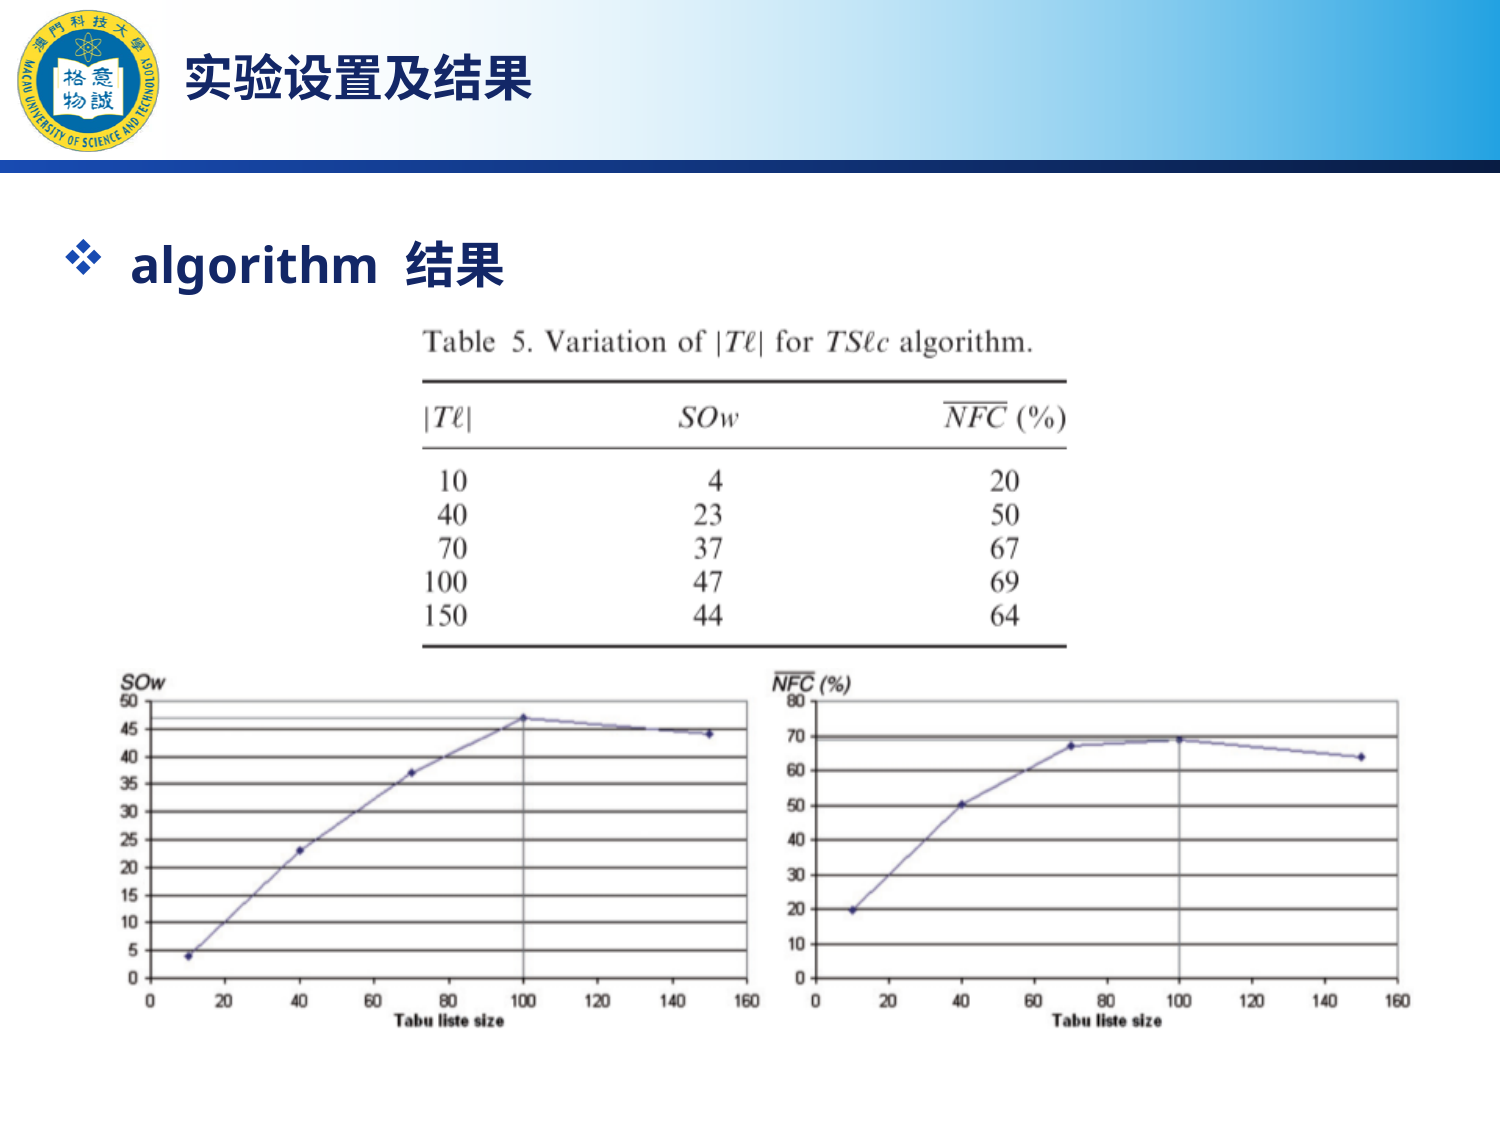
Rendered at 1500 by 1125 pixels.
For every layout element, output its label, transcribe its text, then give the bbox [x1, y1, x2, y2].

picture [111, 321, 1424, 1037]
text_box 实验设置及结果 [164, 45, 549, 115]
picture [17, 9, 160, 152]
